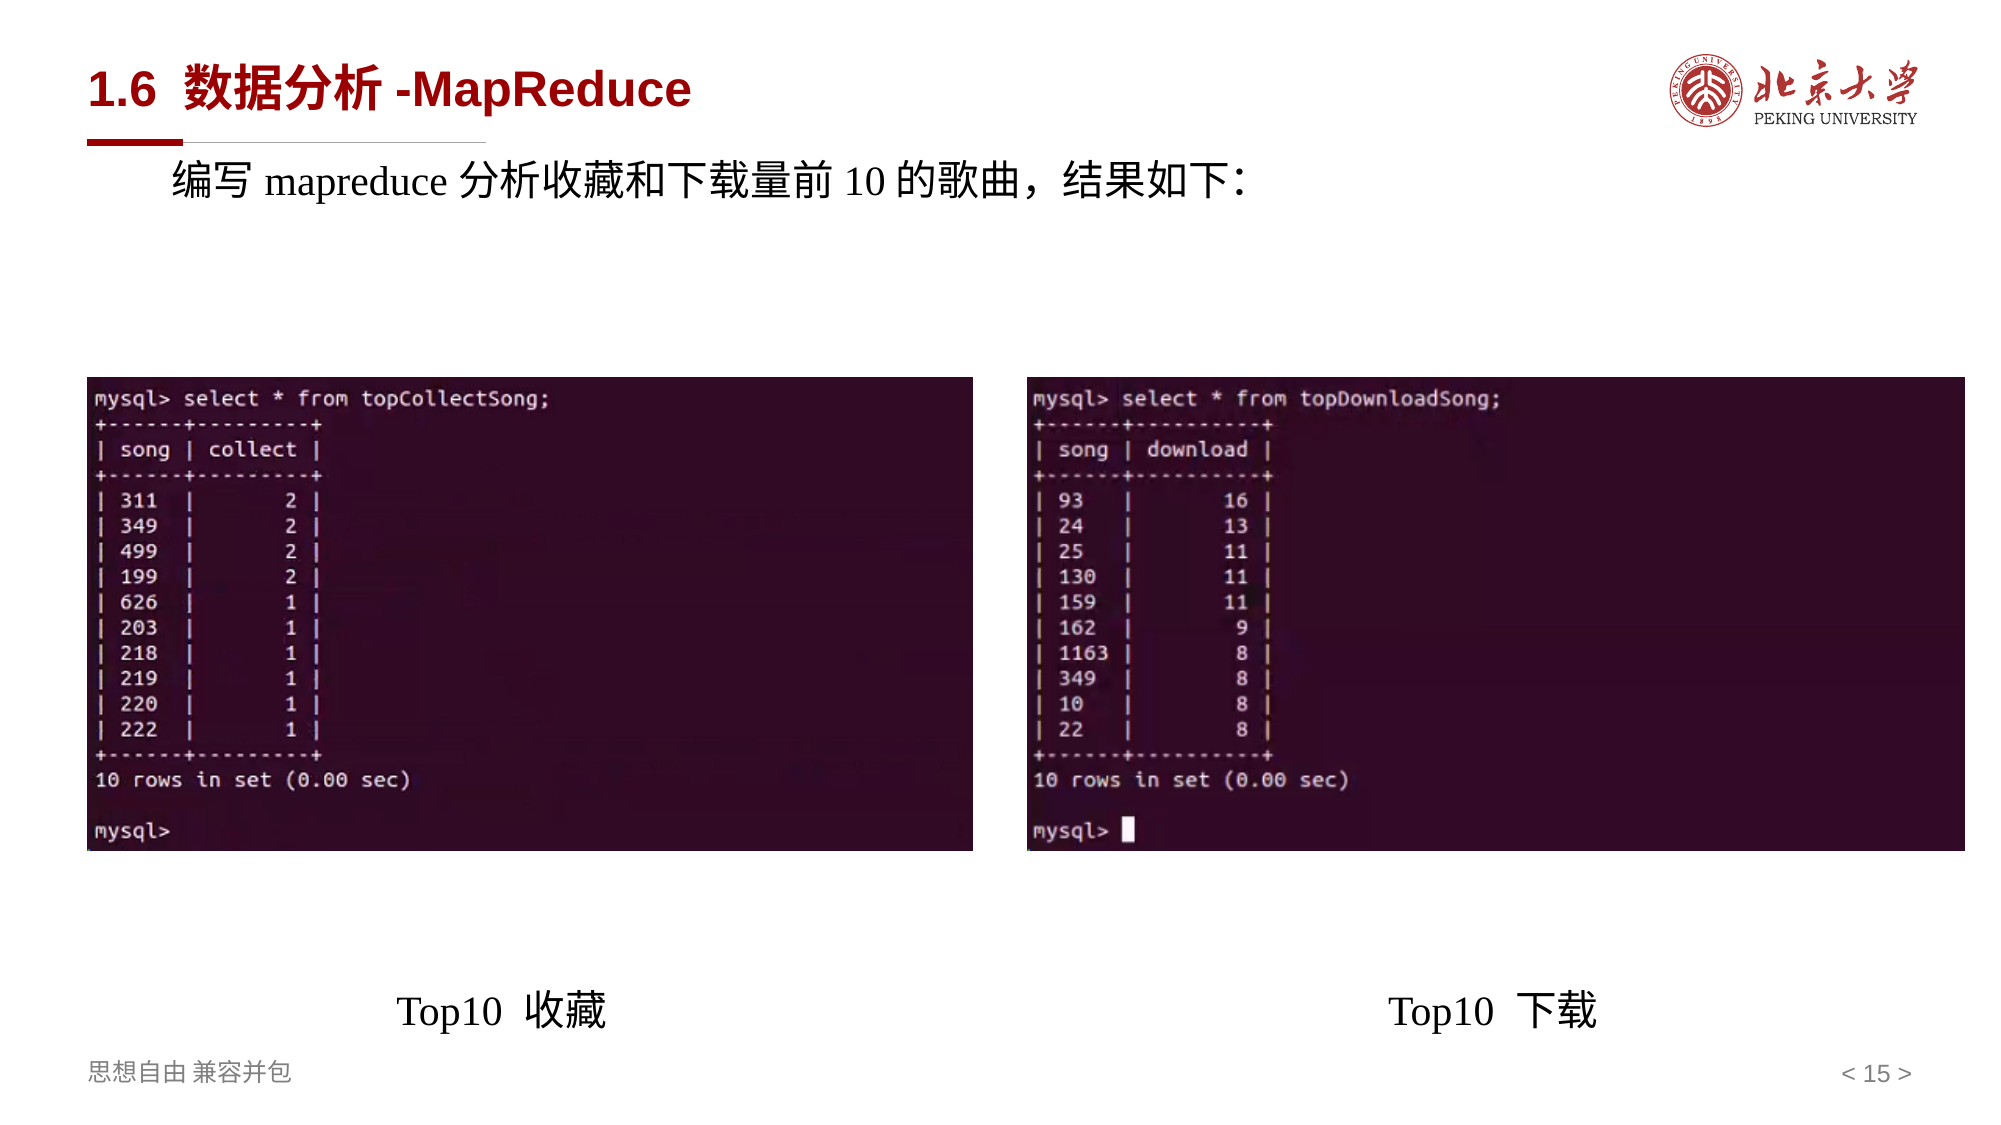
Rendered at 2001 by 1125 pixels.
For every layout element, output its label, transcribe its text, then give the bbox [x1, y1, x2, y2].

text_box 编写mapreduce分析收藏和下载量前10的歌曲，结果如下： [156, 146, 1844, 211]
picture [1027, 377, 1965, 851]
slide_number < 15 > [1477, 1048, 1928, 1097]
picture [87, 377, 973, 851]
title 1.6 数据分析-MapReduce [72, 39, 1559, 142]
text_box Top10 收藏 [381, 976, 627, 1042]
text_box Top10 下载 [1373, 976, 1619, 1041]
